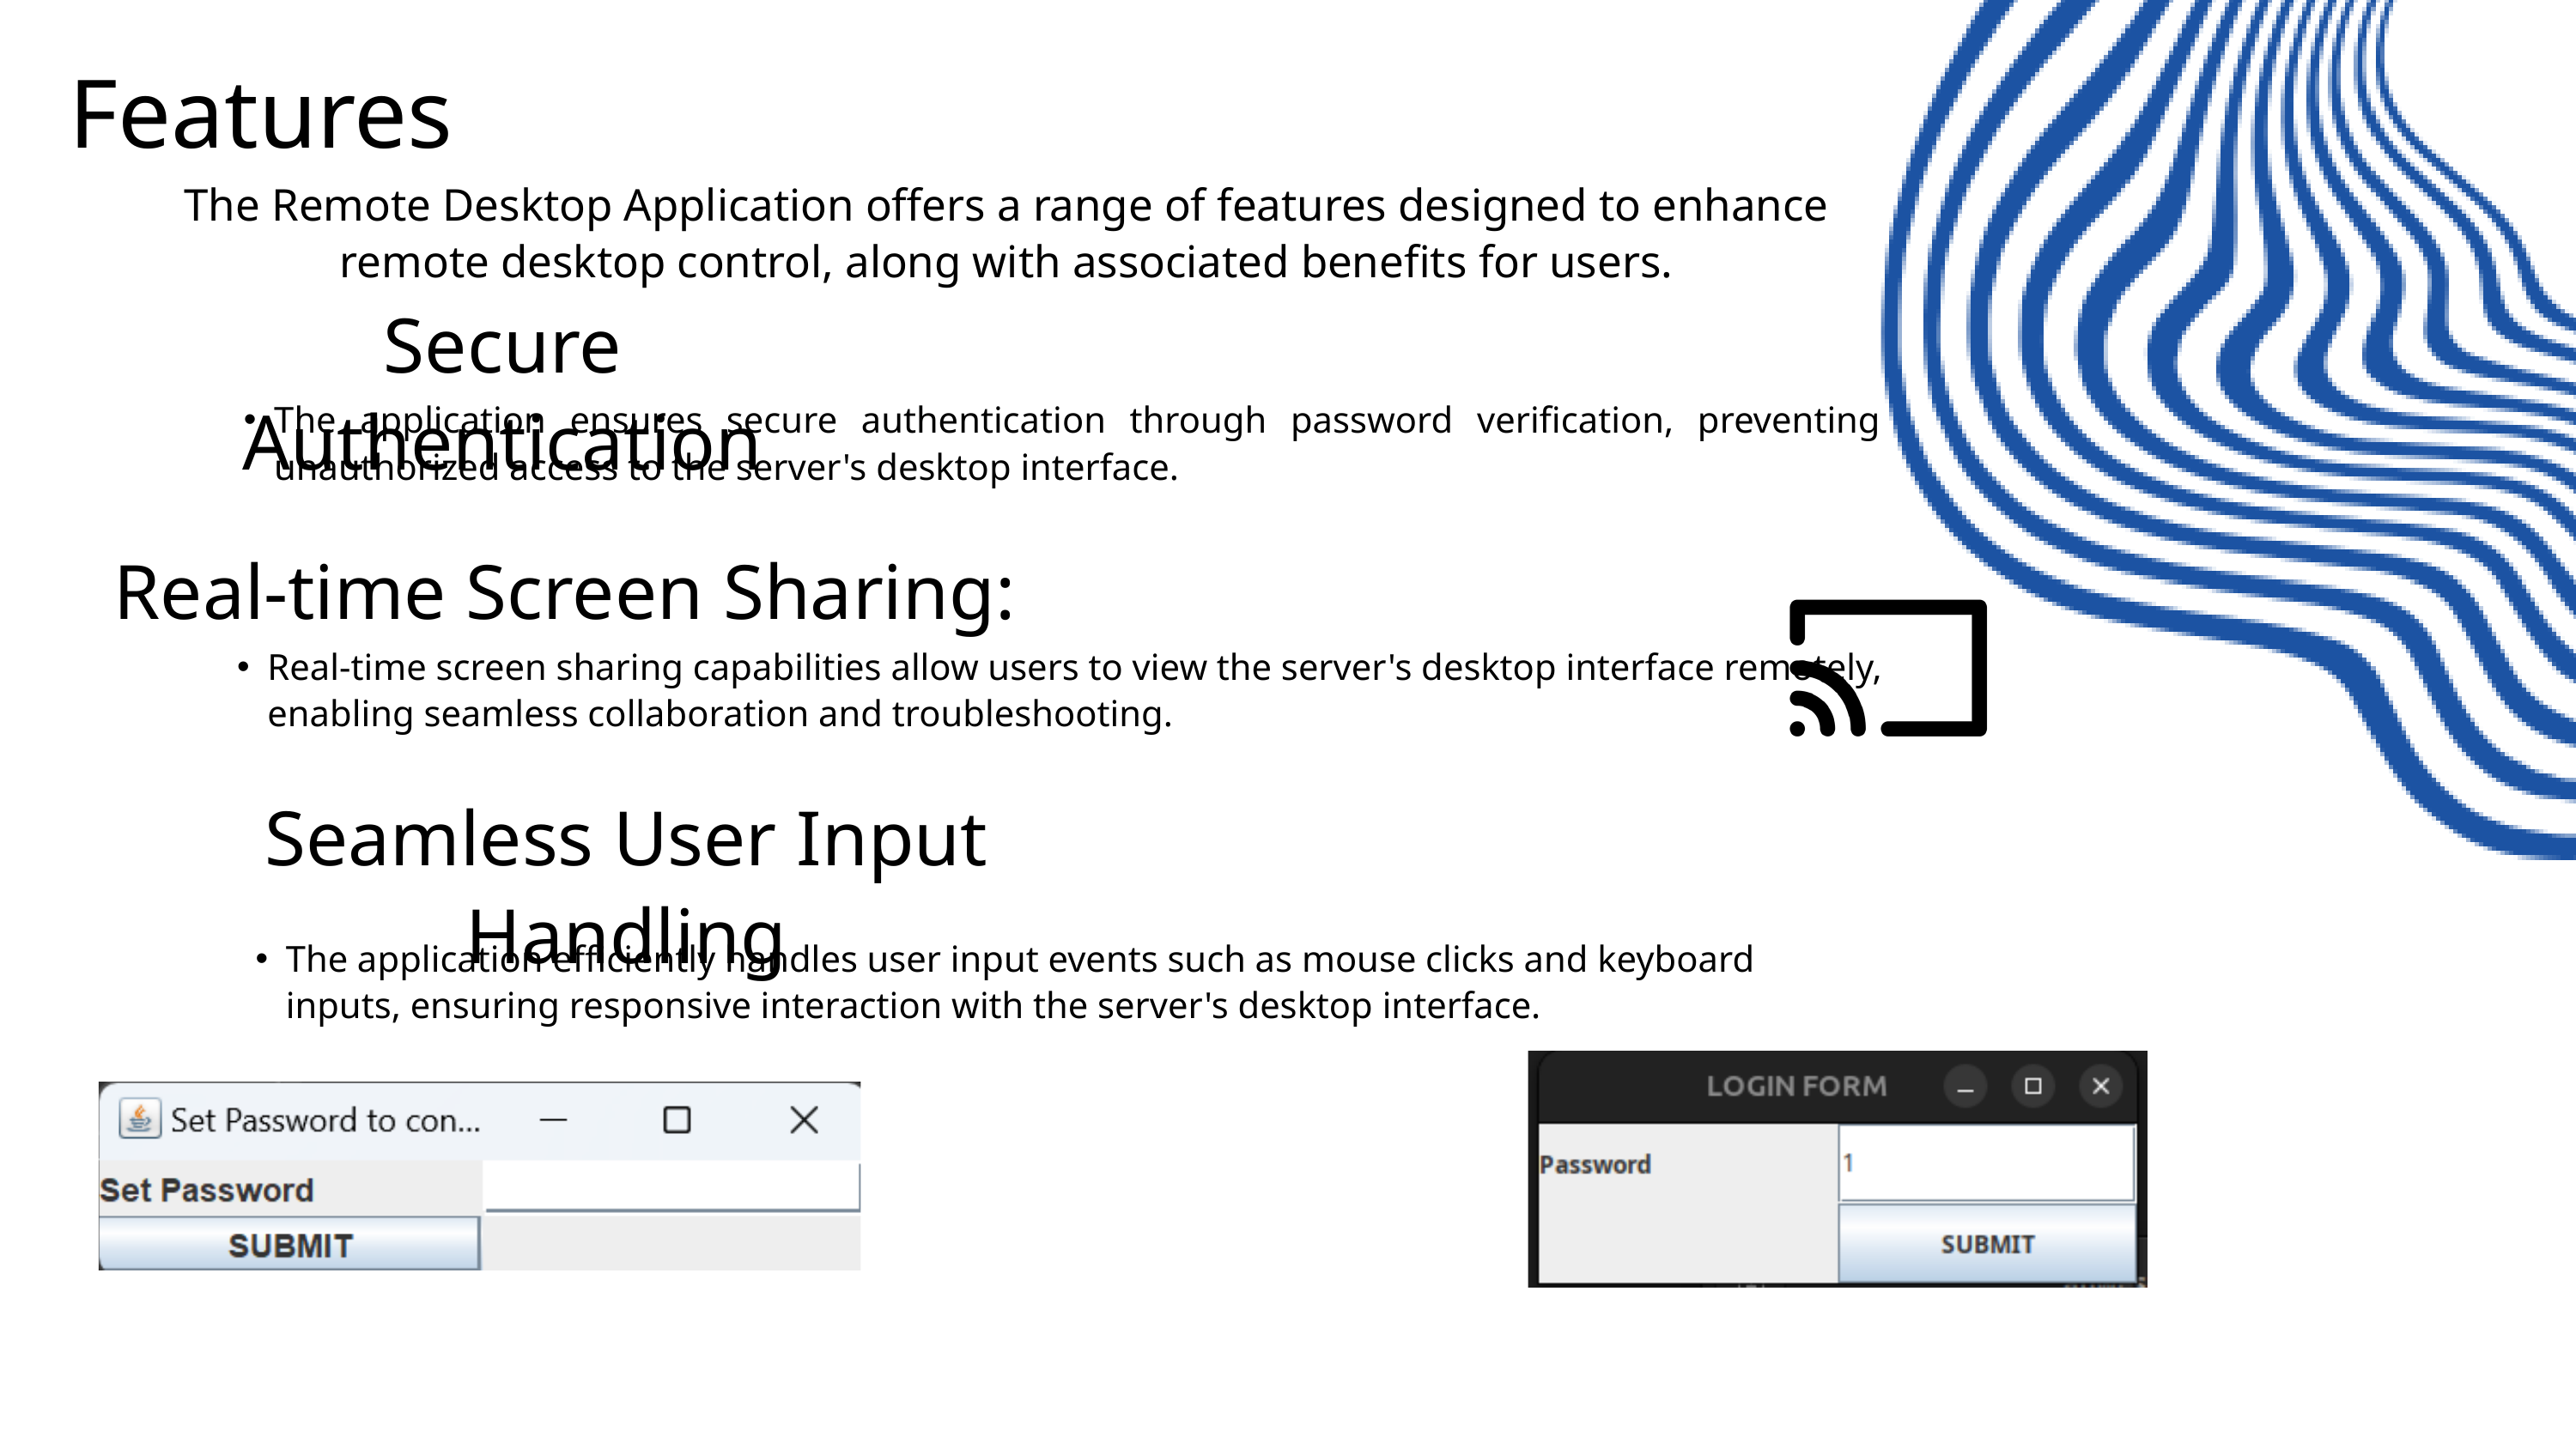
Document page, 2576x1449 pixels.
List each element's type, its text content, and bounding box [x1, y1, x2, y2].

text_box The application ensures secure authentication through password verification, preventing unauthorized access to the server's desktop interface. [213, 394, 1881, 488]
text_box Seamless User Input Handling [144, 783, 1109, 979]
text_box The Remote Desktop Application offers a range of features designed to enhance remote desktop control, along with associated benefits for users. [125, 173, 1889, 287]
text_box [1528, 1051, 2148, 1288]
text_box [1880, 0, 2576, 860]
text_box [1706, 486, 2070, 850]
text_box Real-time Screen Sharing: [61, 537, 1069, 635]
text_box Real-time screen sharing capabilities allow users to view the server's desktop interface remotely, enabling seamless collaboration and troubleshooting. [206, 640, 1907, 734]
text_box [98, 1082, 861, 1270]
text_box Features [69, 44, 1102, 167]
text_box The application efficiently handles user input events such as mouse clicks and keyboard inputs, ensuring responsive interaction with the server's desktop interface. [225, 932, 1869, 1027]
text_box Secure Authentication [144, 290, 861, 486]
